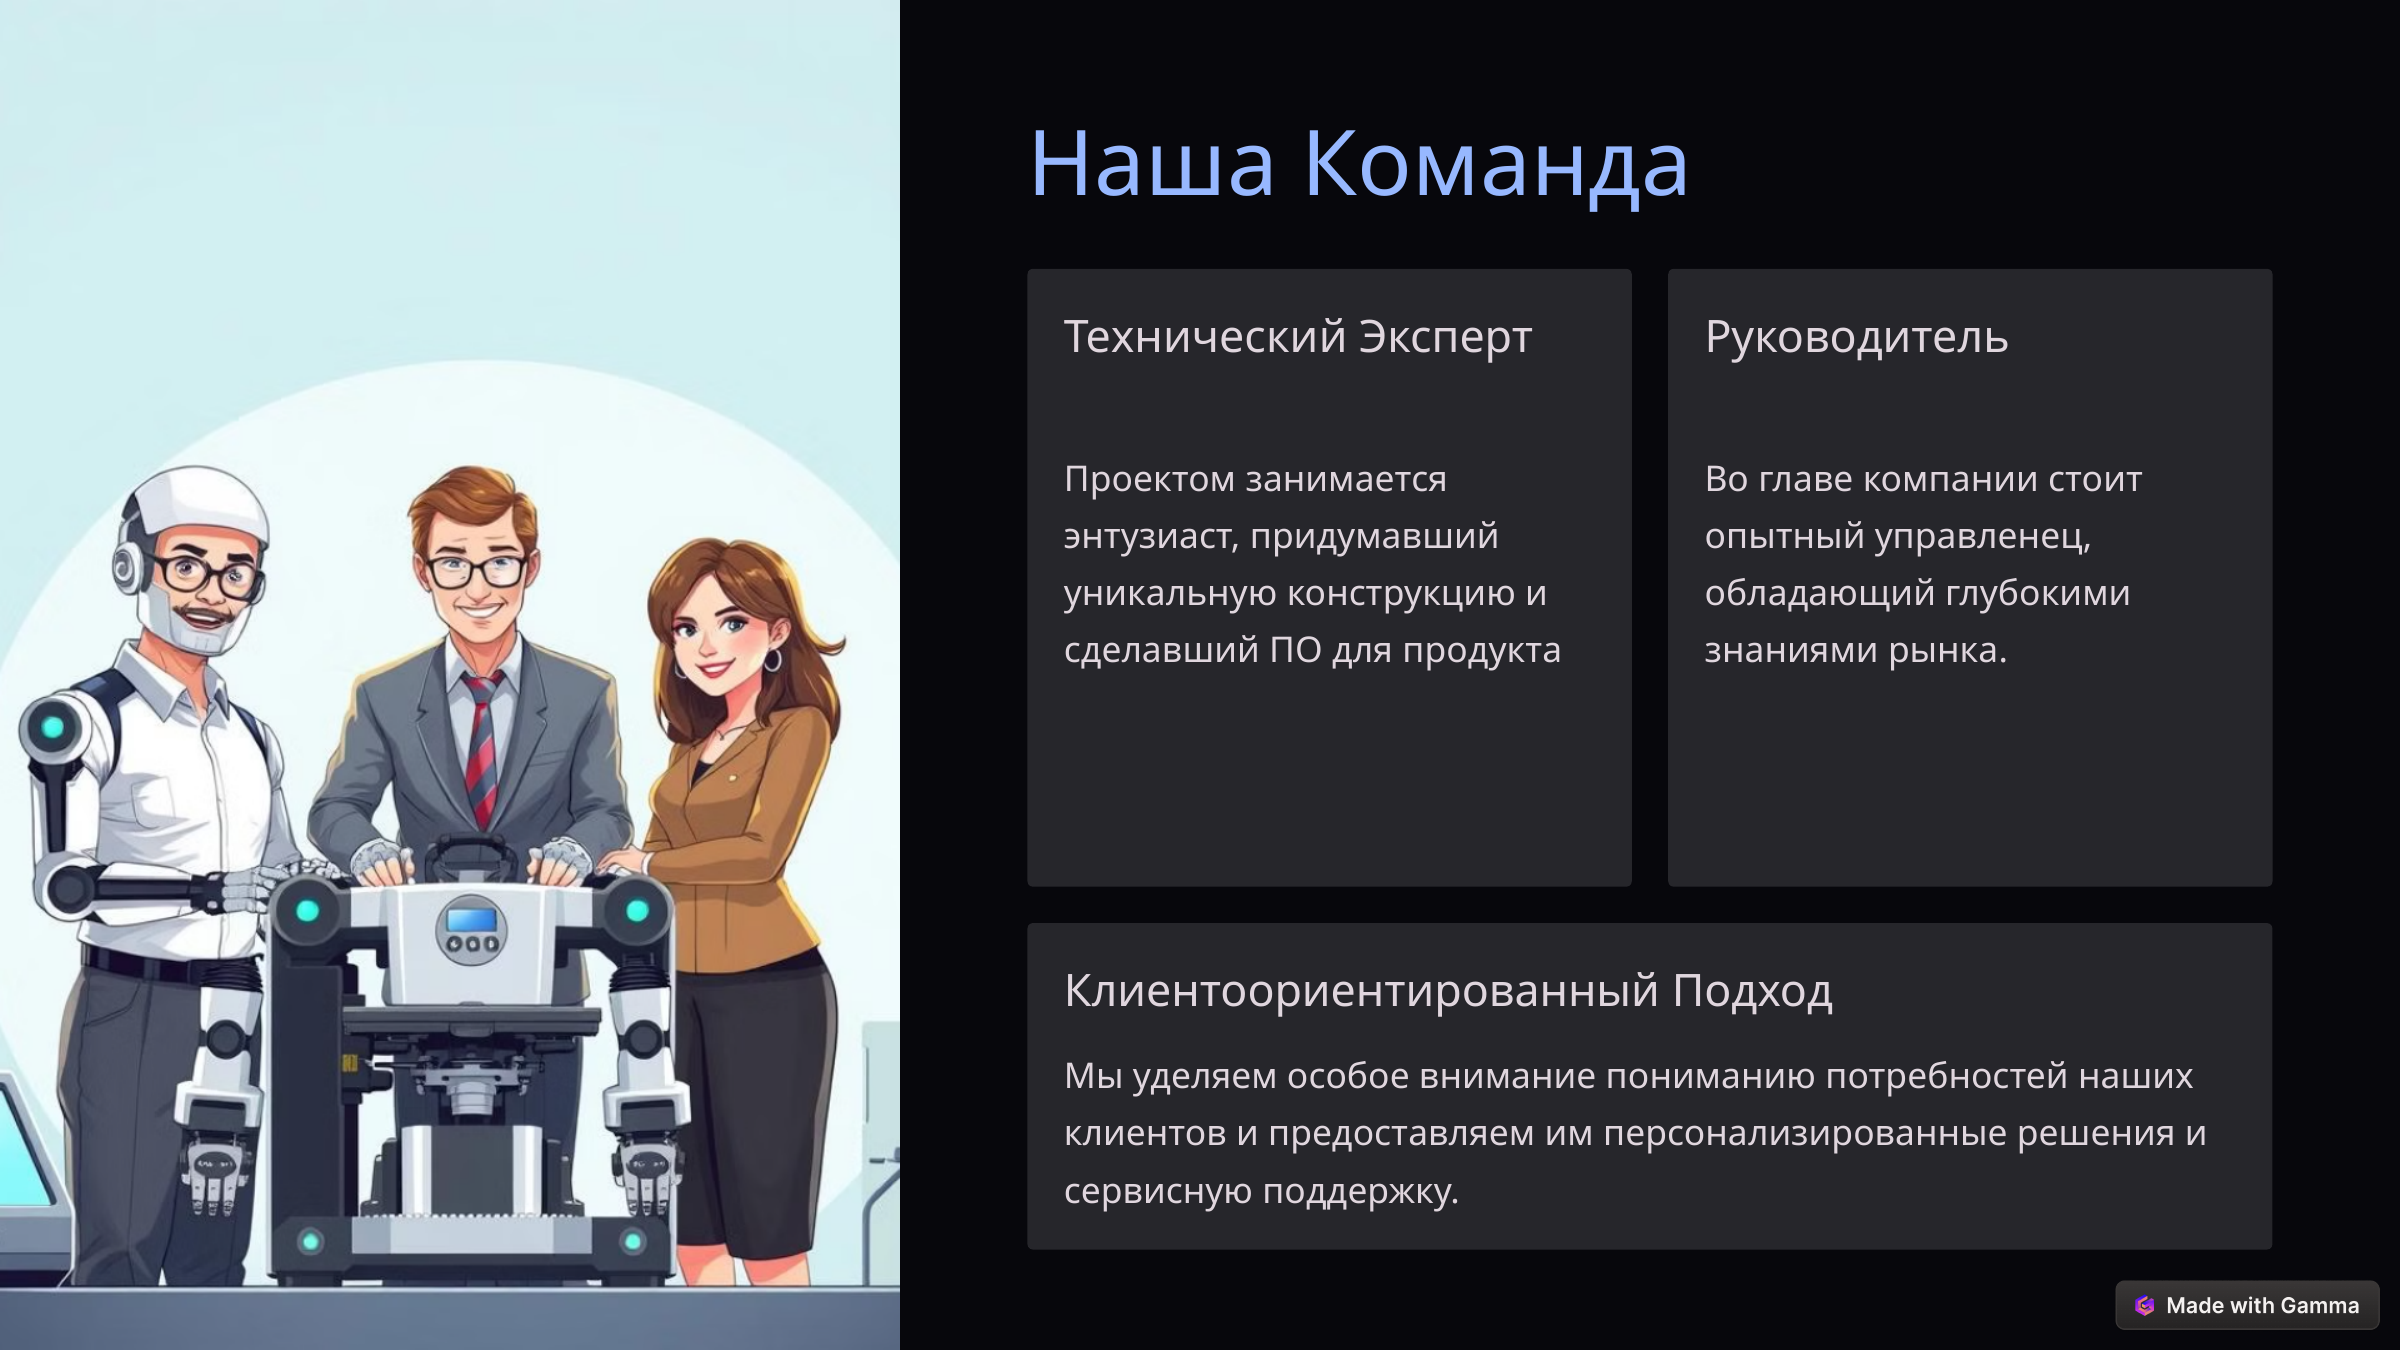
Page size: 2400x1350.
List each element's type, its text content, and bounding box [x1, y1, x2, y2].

text_box [1027, 923, 2273, 1250]
text_box Руководитель [1704, 305, 2237, 419]
text_box Мы уделяем особое внимание пониманию потребностей наших клиентов и предоставляем им персонализированные решения и сервисную поддержку. [1063, 1038, 2236, 1214]
text_box Технический Эксперт [1063, 305, 1572, 363]
picture [2106, 1271, 2389, 1339]
picture [0, 0, 900, 1350]
text_box Проектом занимается энтузиаст, придумавший уникальную конструкцию и сделавший ПО для продукта [1063, 440, 1596, 851]
text_box Во главе компании стоит опытный управленец, обладающий глубокими знаниями рынка. [1704, 440, 2237, 791]
text_box [1668, 268, 2273, 887]
text_box Наша Команда [1027, 100, 1939, 215]
text_box [1027, 268, 1632, 887]
text_box Клиентоориентированный Подход [1063, 959, 1842, 1017]
